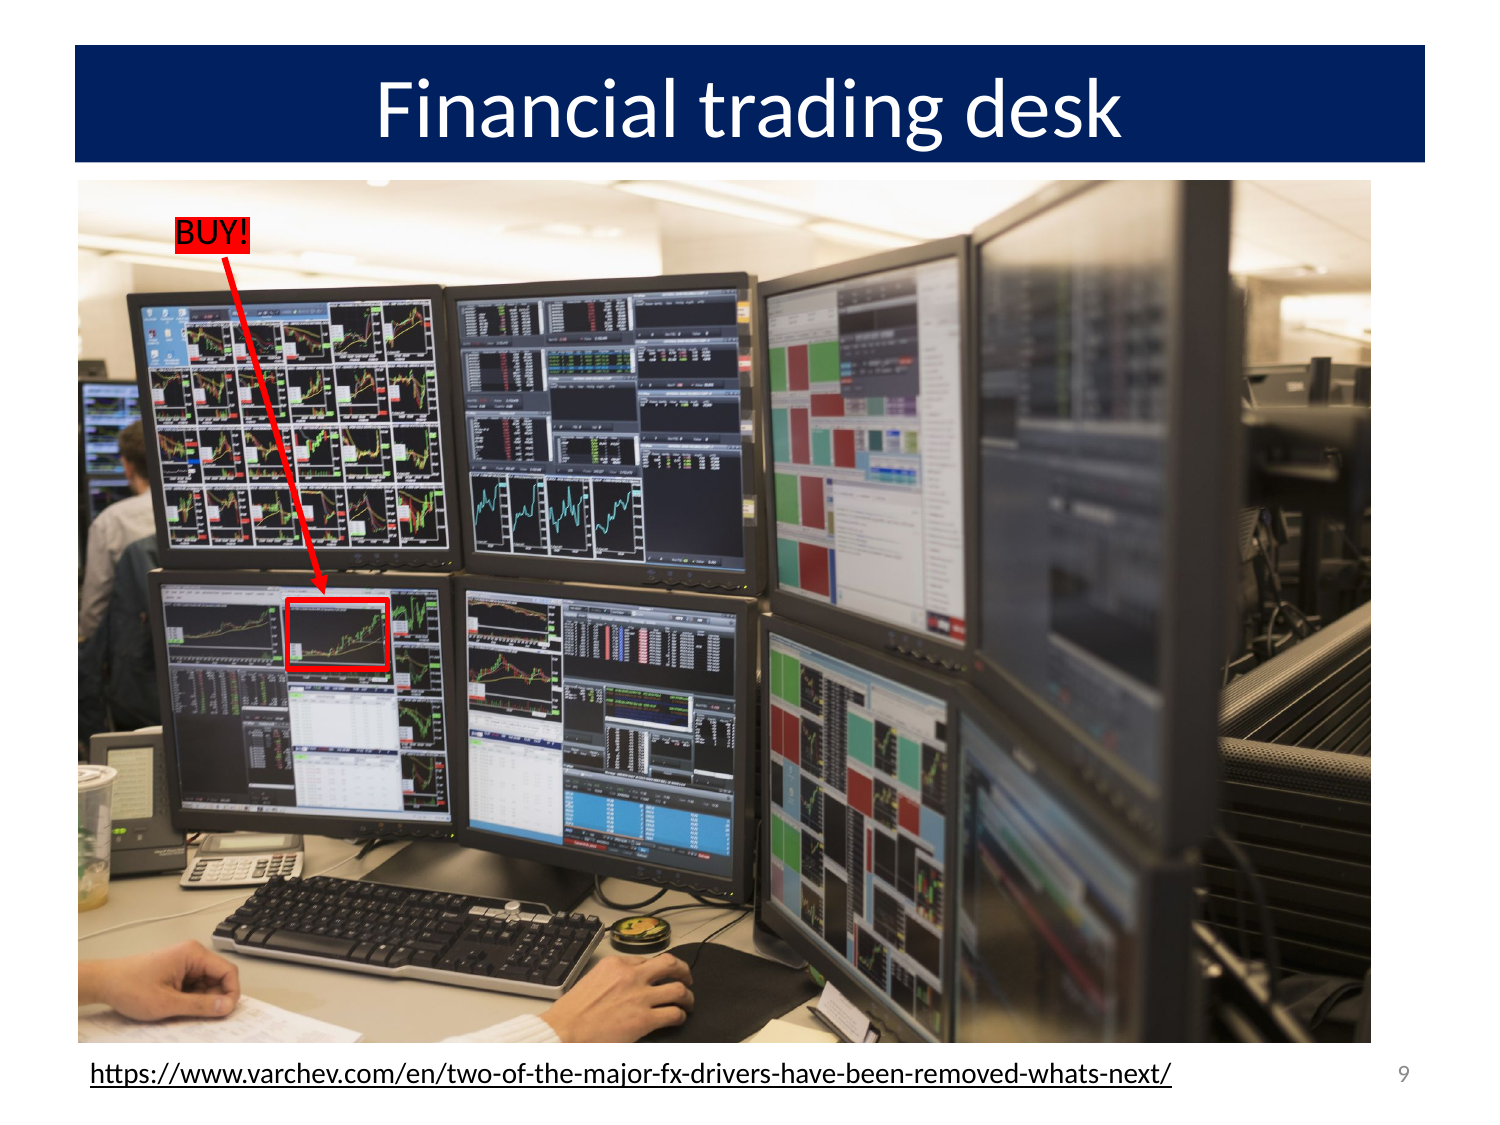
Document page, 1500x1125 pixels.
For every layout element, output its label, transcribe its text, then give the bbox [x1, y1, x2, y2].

title Financial trading desk [75, 45, 1425, 163]
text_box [149, 199, 388, 670]
slide_number 9 [1074, 1042, 1425, 1103]
text_box https://www.varchev.com/en/two-of-the-major-fx-drivers-have-been-removed-whats-next/ [74, 1048, 1338, 1097]
picture [77, 180, 1371, 1043]
